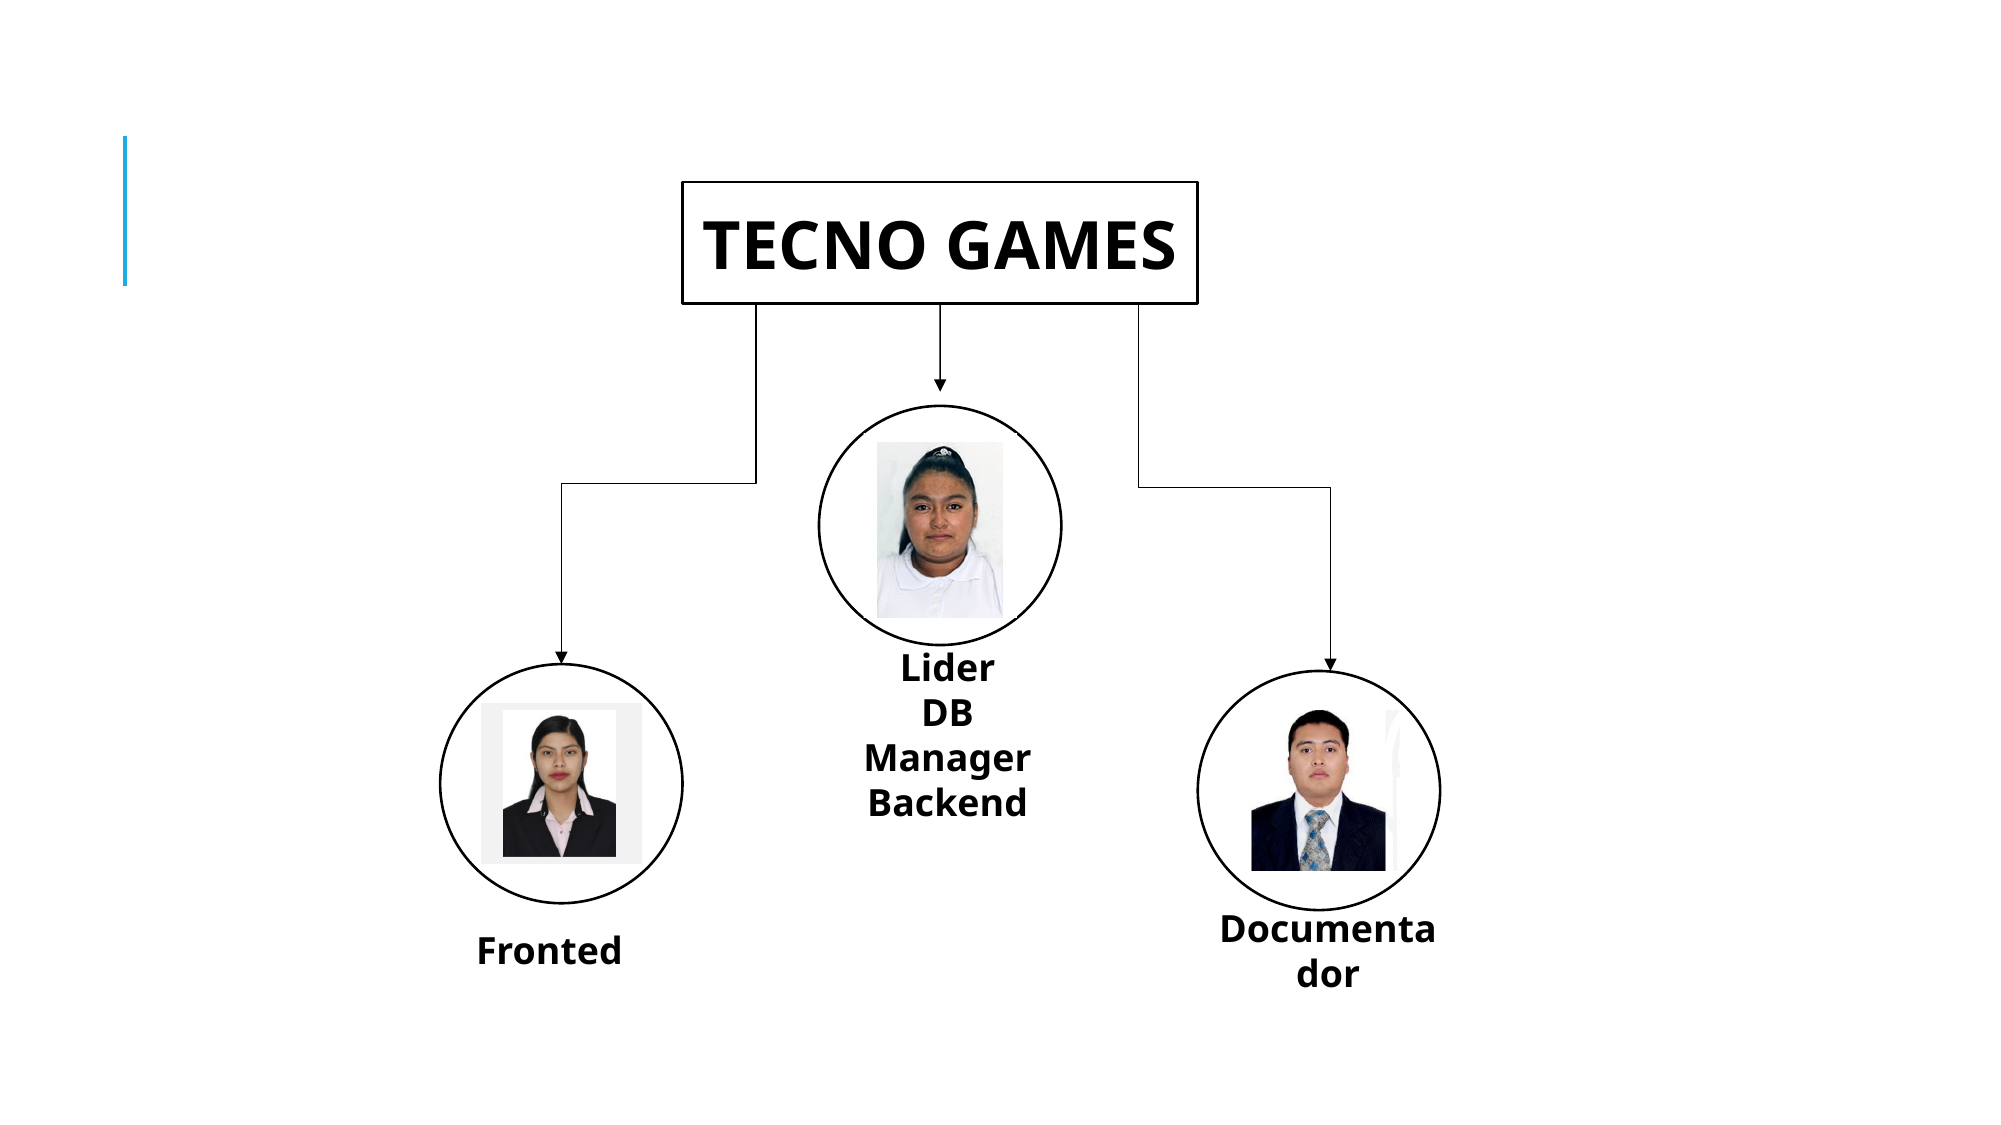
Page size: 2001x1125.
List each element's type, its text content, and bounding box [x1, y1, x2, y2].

picture [1238, 710, 1400, 871]
text_box Fronted [440, 910, 659, 990]
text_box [478, 386, 840, 582]
text_box Documentador [1197, 910, 1459, 990]
text_box [438, 662, 684, 905]
text_box [1196, 669, 1442, 910]
picture [480, 703, 642, 865]
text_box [1050, 391, 1419, 584]
text_box [836, 436, 857, 614]
text_box Lider DB Manager Backend [818, 659, 1077, 809]
text_box [1021, 434, 1045, 616]
text_box TECNO GAMES [681, 181, 1199, 305]
picture [863, 433, 1018, 618]
text_box [872, 626, 1009, 647]
text_box [866, 404, 1014, 429]
